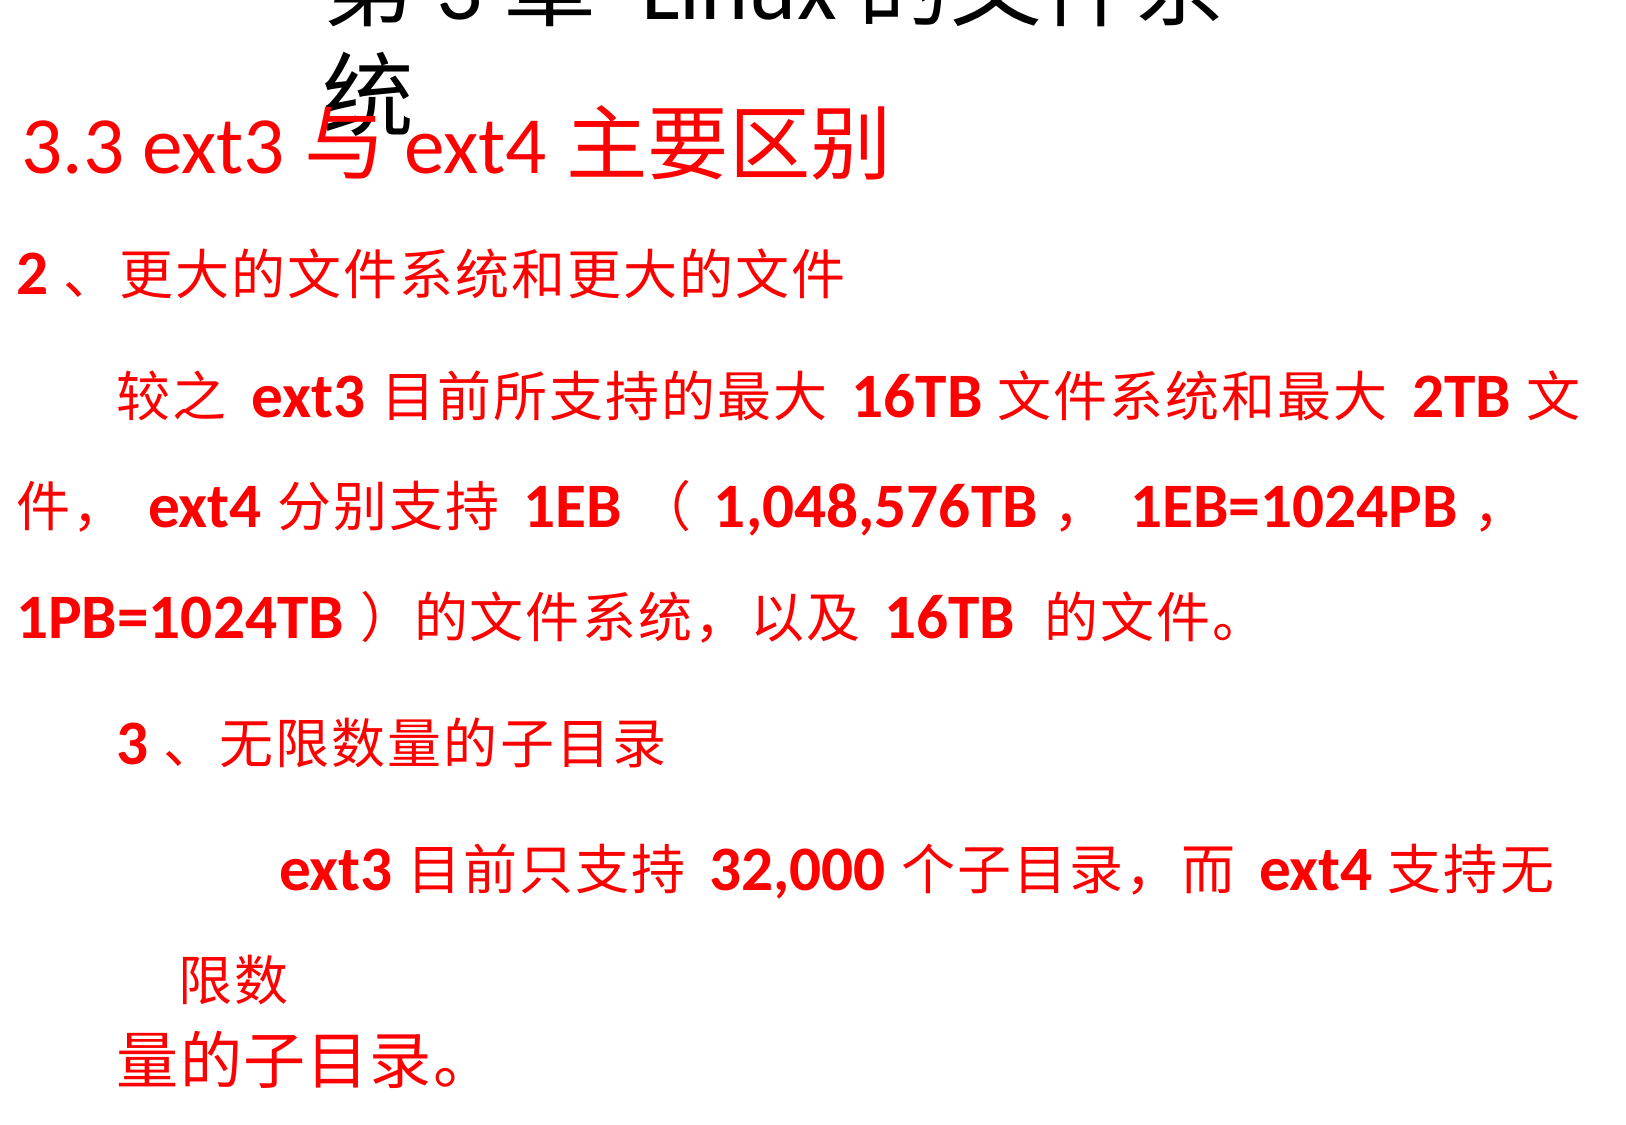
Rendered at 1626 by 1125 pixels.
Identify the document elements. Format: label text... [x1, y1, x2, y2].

title 第3章Linux的文件系统 [320, 0, 1305, 74]
text_box 3.3 ext3与ext4主要区别 2、更大的文件系统和更大的文件 较之ext3目前所支持的最大16TB文件系统和最大2TB文 件，ext4分别支持1EB（1,048,576TB，1EB=1024PB， 1PB=1024TB）的文件系统，以及16TB 的文件。 3、无限数量的子目录 ext3目前只支持32,000个子目录，而ext4支持无限数 量的子目录。 4、Extents ext3采用间接块映射，当操作大文件时，效率极其 低下。而ext4引入了现代文件系统中流行的extents概念， 每个extent为一组连续的数据块，提高了不少效率。 [7, 74, 1606, 1125]
